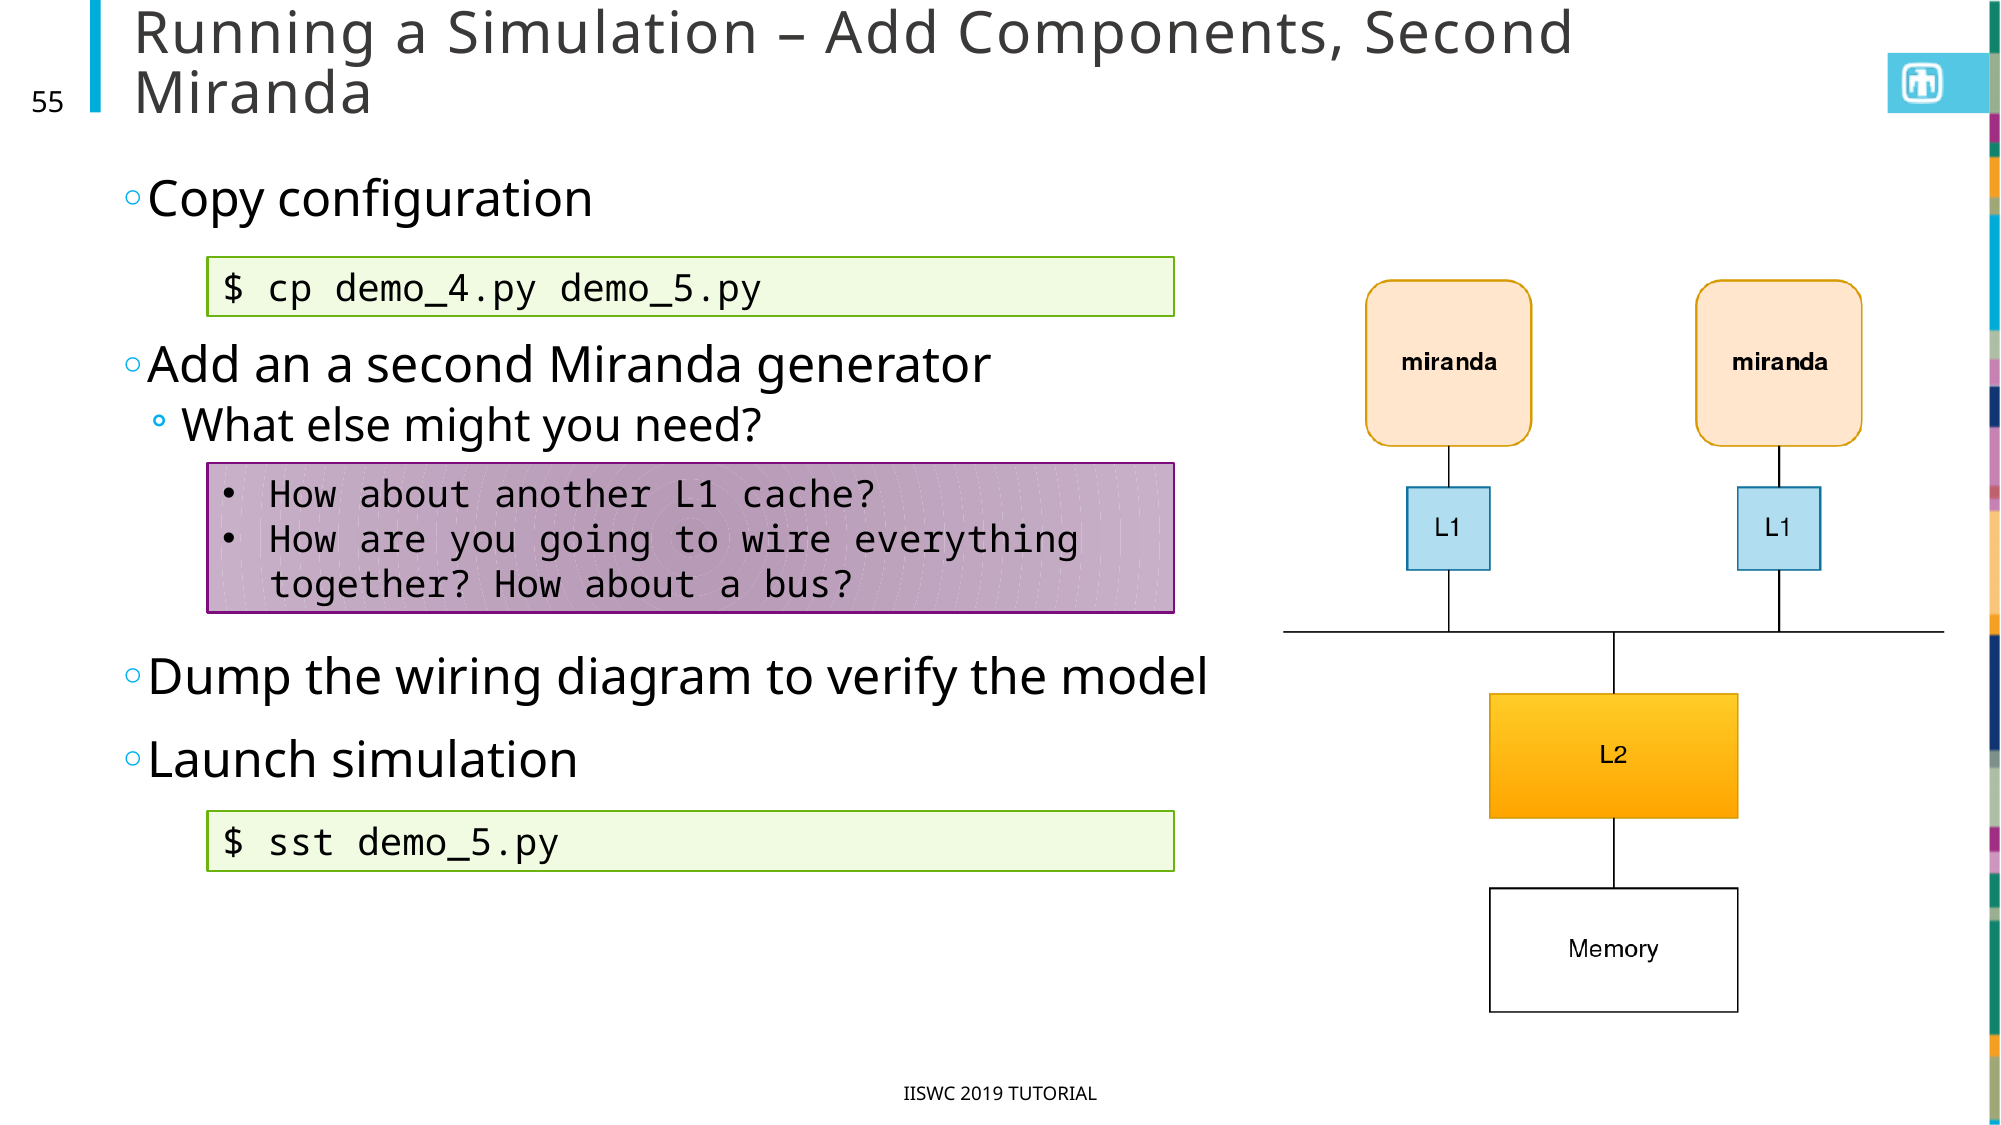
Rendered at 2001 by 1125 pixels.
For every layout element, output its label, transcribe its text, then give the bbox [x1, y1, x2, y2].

picture [1282, 279, 1948, 1013]
picture [1990, 330, 1999, 1120]
slide_number 55 [10, 73, 80, 133]
text_box How about another L1 cache? How are you going to wire everything together? How about a bus? [206, 462, 1175, 614]
title Running a Simulation – Add Components, Second Miranda [118, 39, 1769, 133]
text_box $ cp demo_4.py demo_5.py [206, 256, 1175, 317]
text_box $ sst demo_5.py [206, 810, 1175, 872]
picture [1901, 62, 1944, 104]
footer IISWC 2019 Tutorial [604, 1063, 1396, 1124]
picture [1990, 1, 1999, 215]
list Copy configuration Add an a second Miranda generator What else might you need? Dump the wiring diagram to verify the model Launch simulation [118, 166, 1927, 1000]
